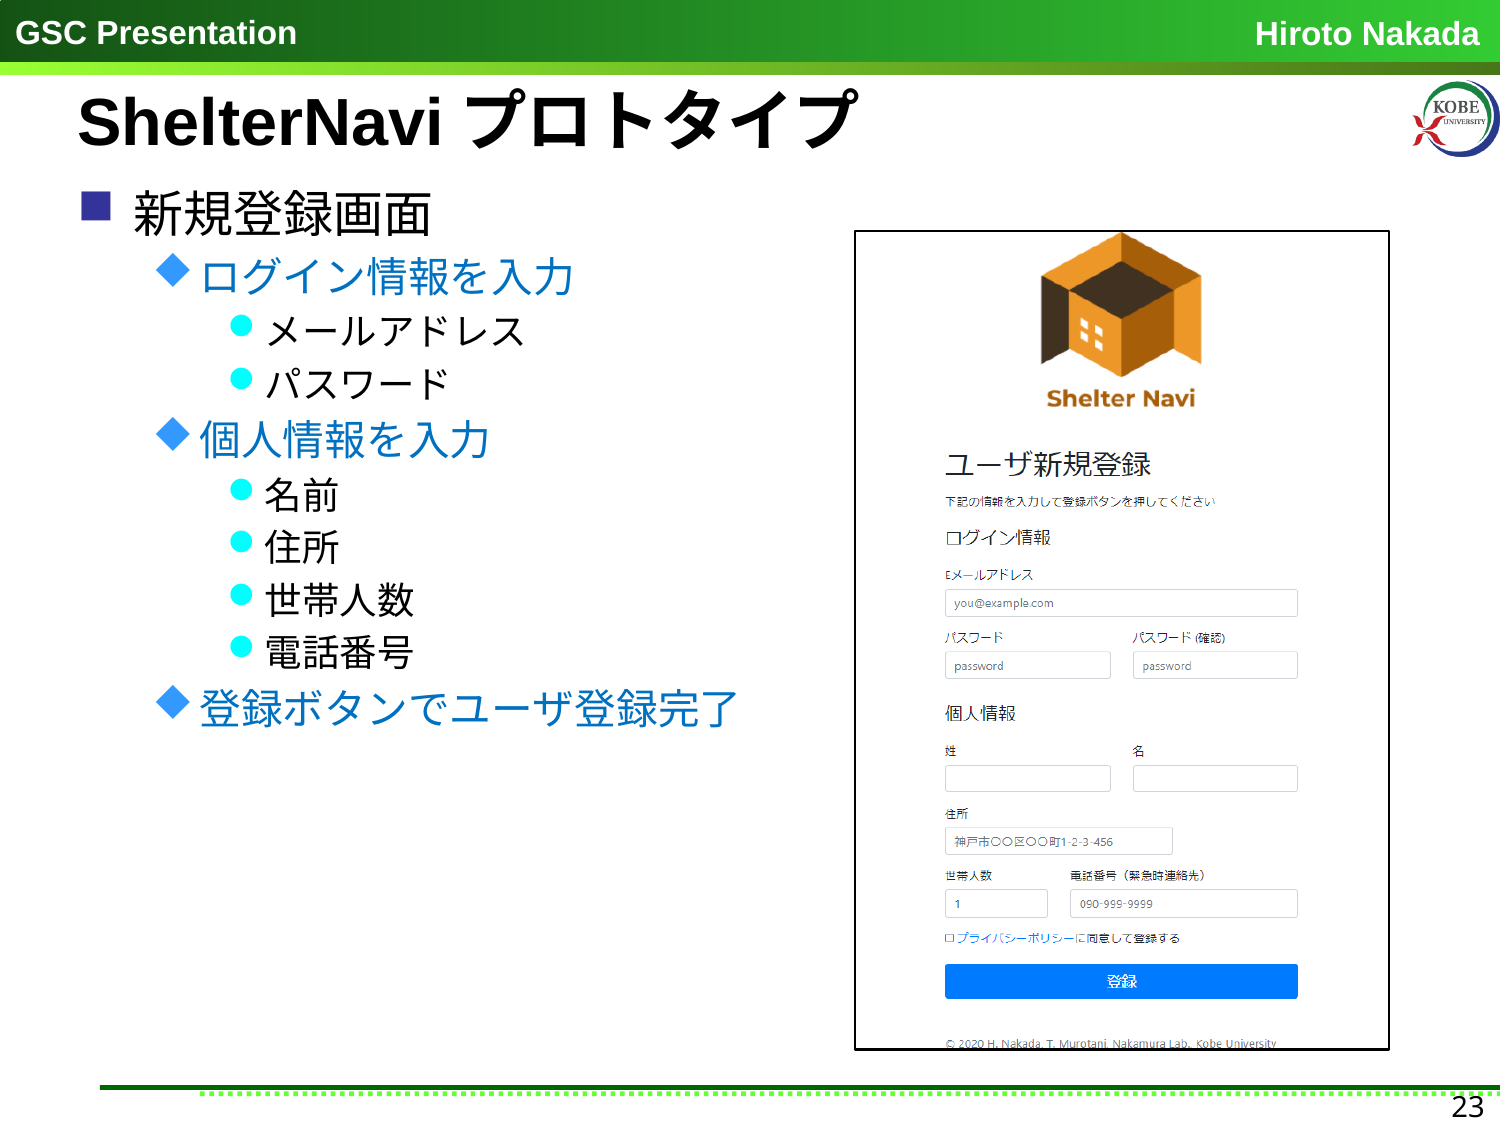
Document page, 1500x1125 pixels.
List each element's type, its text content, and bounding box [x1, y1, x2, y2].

title ShelterNaviプロトタイプ [62, 75, 1350, 163]
slide_number 23 [1187, 1081, 1500, 1125]
picture [856, 231, 1389, 1049]
picture [1412, 80, 1500, 157]
list 新規登録画面 ログイン情報を入力 メールアドレス パスワード 個人情報を入力 名前 住所 世帯人数 電話番号 登録ボタンでユーザ登録完了 [62, 174, 1438, 1050]
